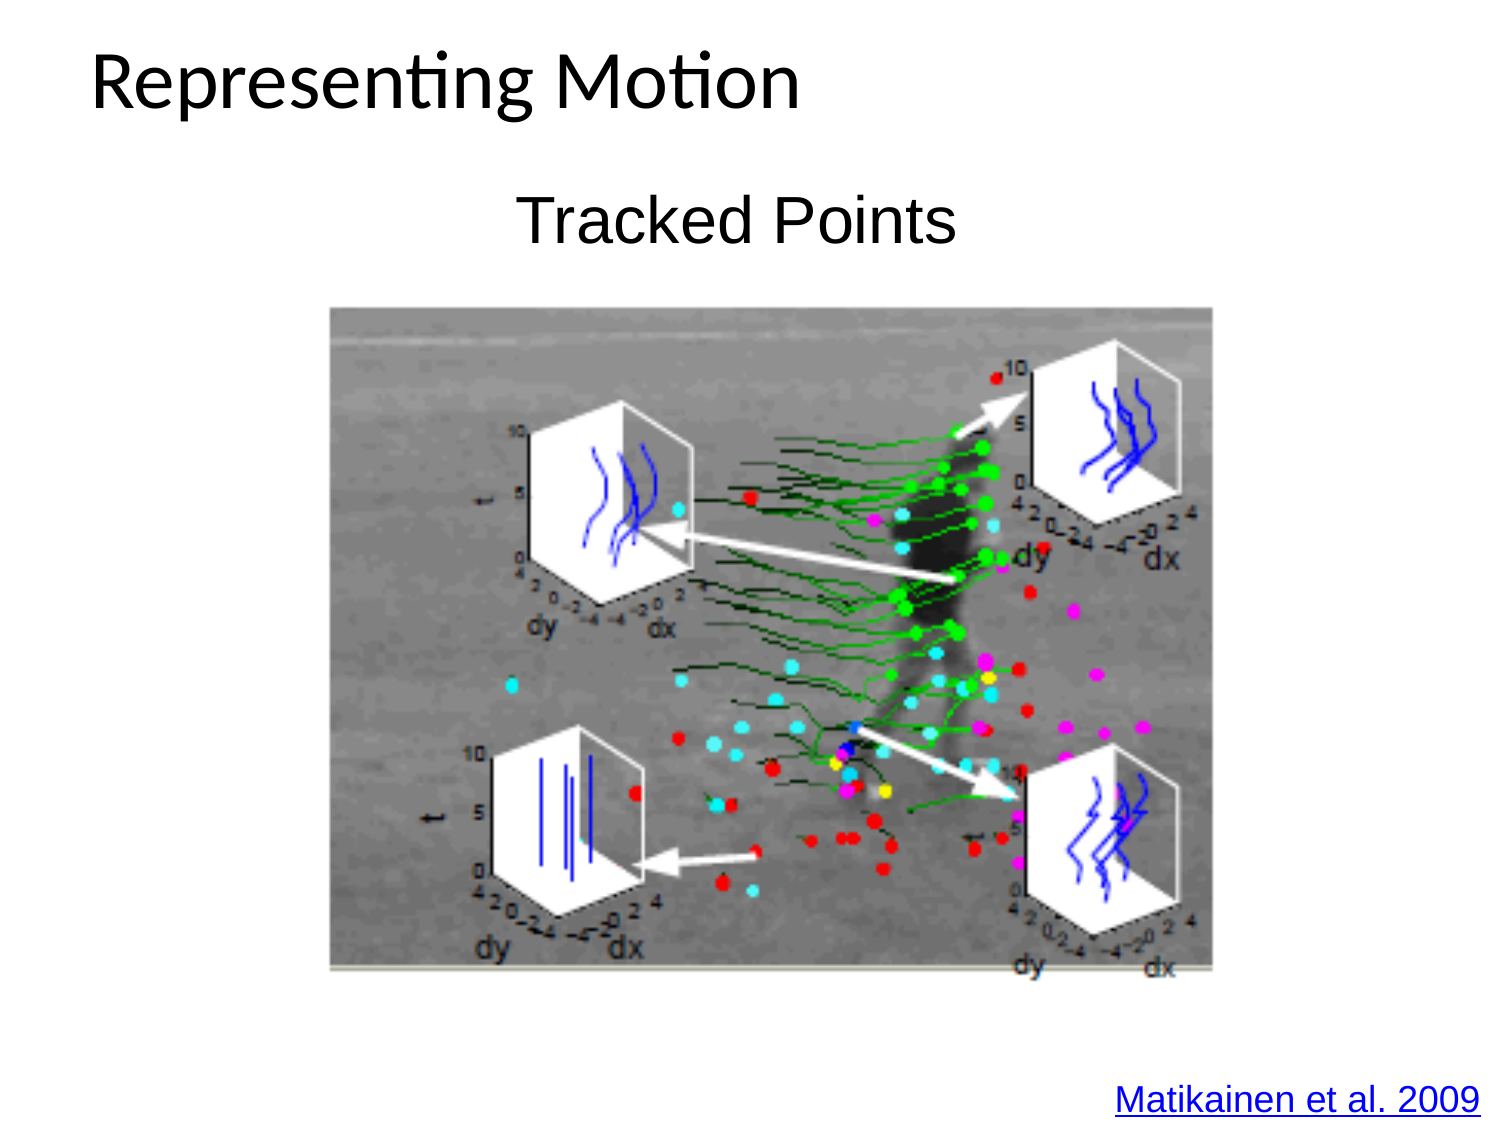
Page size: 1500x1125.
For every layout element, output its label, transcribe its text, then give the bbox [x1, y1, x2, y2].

picture [299, 287, 1263, 1001]
title Representing Motion [74, 0, 1426, 151]
text_box Matikainen et al. 2009 [1099, 1067, 1496, 1125]
text_box Tracked Points [501, 169, 973, 265]
